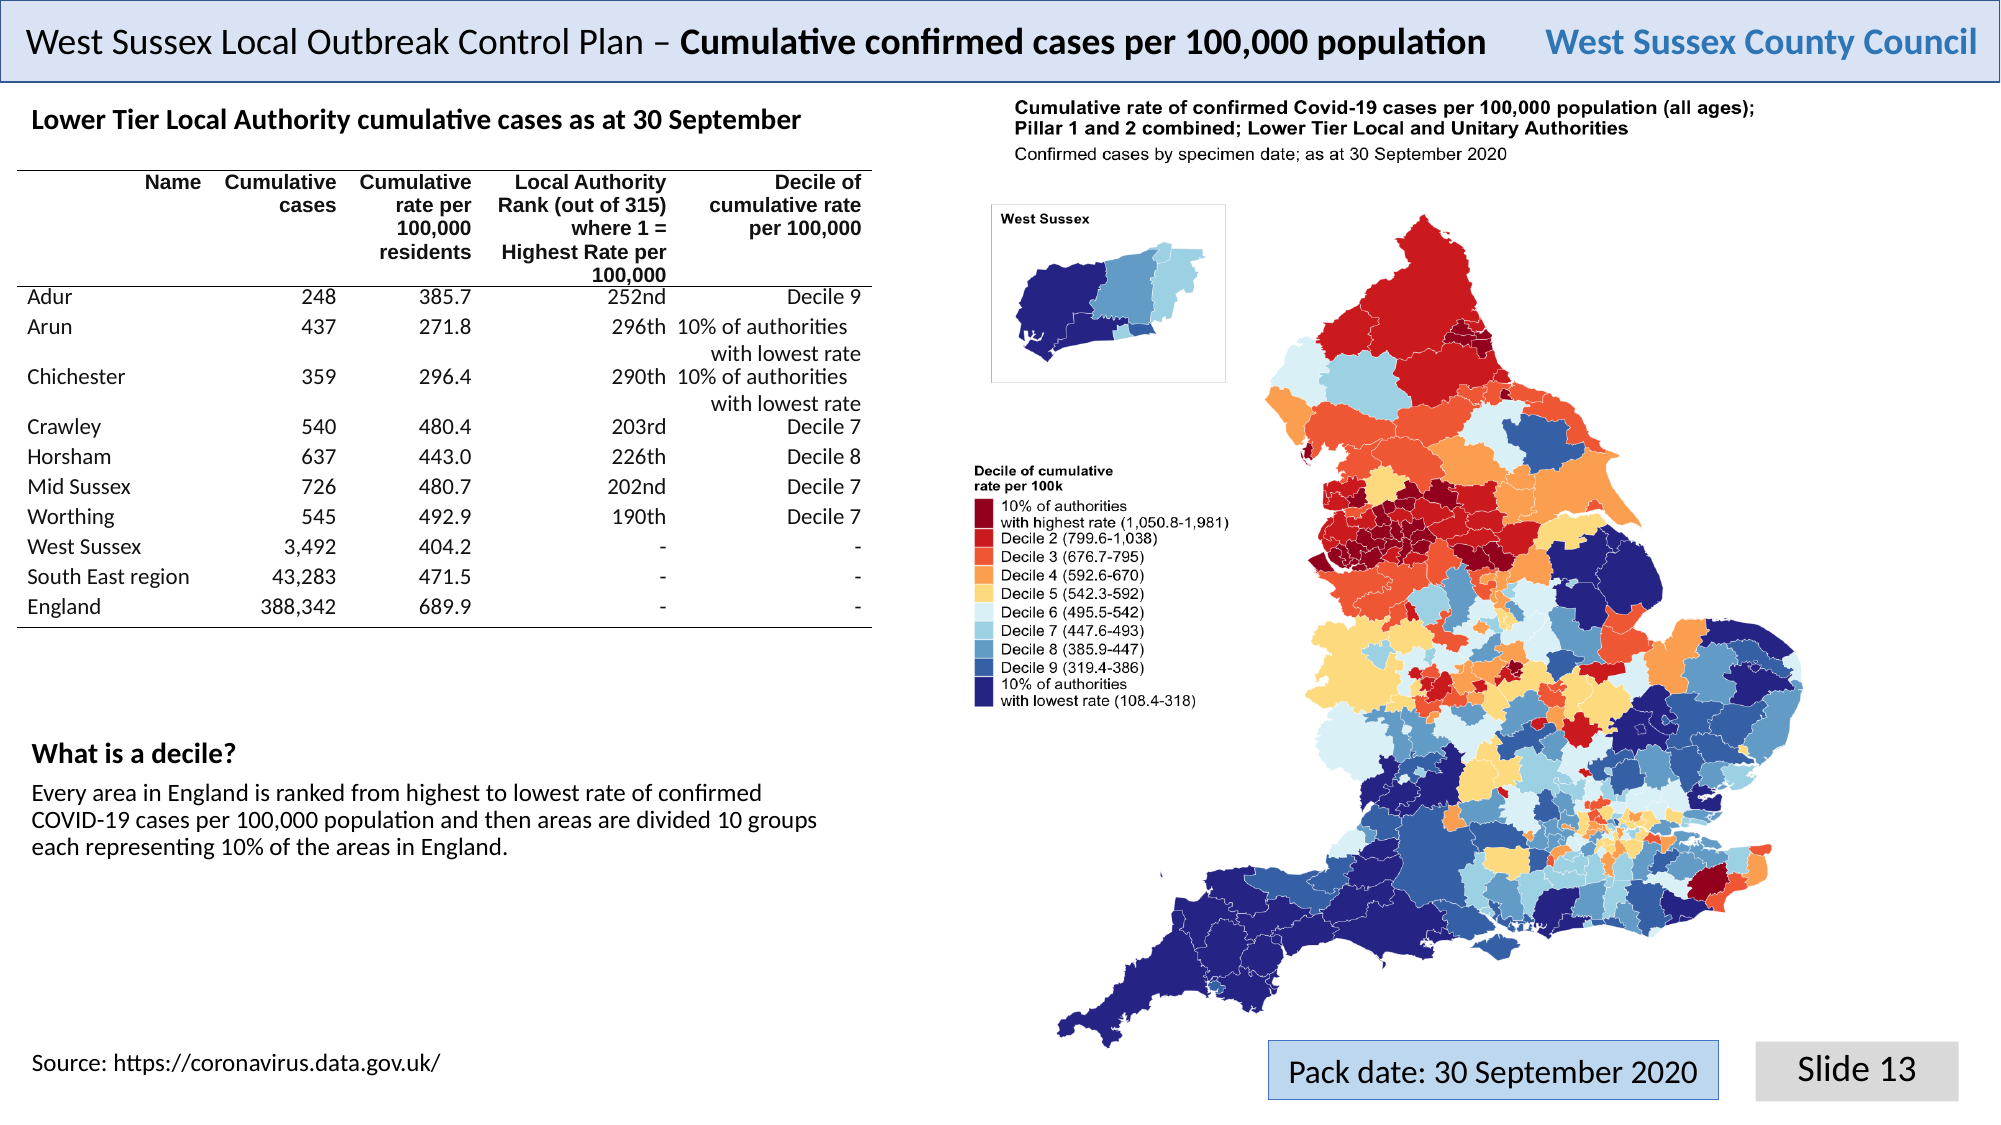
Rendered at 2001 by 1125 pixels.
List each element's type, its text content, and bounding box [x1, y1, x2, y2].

table_cell Decile 7 [677, 477, 872, 507]
table_cell Decile 9 [677, 287, 872, 317]
table_cell 437 [212, 317, 347, 367]
table_cell - [677, 597, 872, 627]
table_cell 689.9 [347, 597, 482, 627]
table_cell 726 [212, 477, 347, 507]
table_cell 385.7 [347, 287, 482, 317]
table_cell 248 [212, 287, 347, 317]
table_cell 359 [212, 367, 347, 417]
table_cell 226th [482, 447, 677, 477]
table_cell 296th [482, 317, 677, 367]
table_cell 10% of authorities with lowest rate [677, 317, 872, 367]
table_header Decile of cumulative rate per 100,000 [677, 171, 872, 286]
table_cell 545 [212, 507, 347, 537]
table_cell 480.4 [347, 417, 482, 447]
table_cell 480.7 [347, 477, 482, 507]
table_header Local Authority Rank (out of 315) where 1 = Highest Rate per 100,000 [482, 171, 677, 286]
table_cell 492.9 [347, 507, 482, 537]
table_cell - [677, 537, 872, 567]
table_cell 388,342 [212, 597, 347, 627]
table_cell 404.2 [347, 537, 482, 567]
table_cell Decile 7 [677, 417, 872, 447]
table_header Name [17, 171, 212, 286]
table_cell - [482, 597, 677, 627]
table_header Cumulative rate per 100,000 residents [347, 171, 482, 286]
table_cell South East region [17, 567, 212, 597]
table_cell 290th [482, 367, 677, 417]
table_cell 252nd [482, 287, 677, 317]
list What is a decile? [16, 731, 562, 772]
list Lower Tier Local Authority cumulative cases as at 30 September [16, 97, 895, 173]
table_cell 443.0 [347, 447, 482, 477]
table_cell 637 [212, 447, 347, 477]
table_header Cumulative cases [212, 171, 347, 286]
table_cell 10% of authorities with lowest rate [677, 367, 872, 417]
table_cell Chichester [17, 367, 212, 417]
table_cell - [677, 567, 872, 597]
table_cell Decile 7 [677, 507, 872, 537]
table_cell 203rd [482, 417, 677, 447]
table_cell 202nd [482, 477, 677, 507]
table_cell England [17, 597, 212, 627]
table_cell 3,492 [212, 537, 347, 567]
list Source: https://coronavirus.data.gov.uk/ [17, 1042, 660, 1103]
list Every area in England is ranked from highest to lowest rate of confirmed COVID-19 cases per 100,000 population and then areas are divided 10 groups each representing 10% of the areas in England. [16, 772, 853, 900]
table_cell West Sussex [17, 537, 212, 567]
table_cell 271.8 [347, 317, 482, 367]
table_cell Crawley [17, 417, 212, 447]
table_cell 471.5 [347, 567, 482, 597]
table_cell Mid Sussex [17, 477, 212, 507]
table_cell 296.4 [347, 367, 482, 417]
picture [895, 91, 1959, 1104]
table_cell 190th [482, 507, 677, 537]
table_cell 540 [212, 417, 347, 447]
table_cell Decile 8 [677, 447, 872, 477]
table_cell - [482, 537, 677, 567]
table_cell 43,283 [212, 567, 347, 597]
table_cell - [482, 567, 677, 597]
table_cell Worthing [17, 507, 212, 537]
table_cell Adur [17, 287, 212, 317]
table_cell Arun [17, 317, 212, 367]
table_cell Horsham [17, 447, 212, 477]
